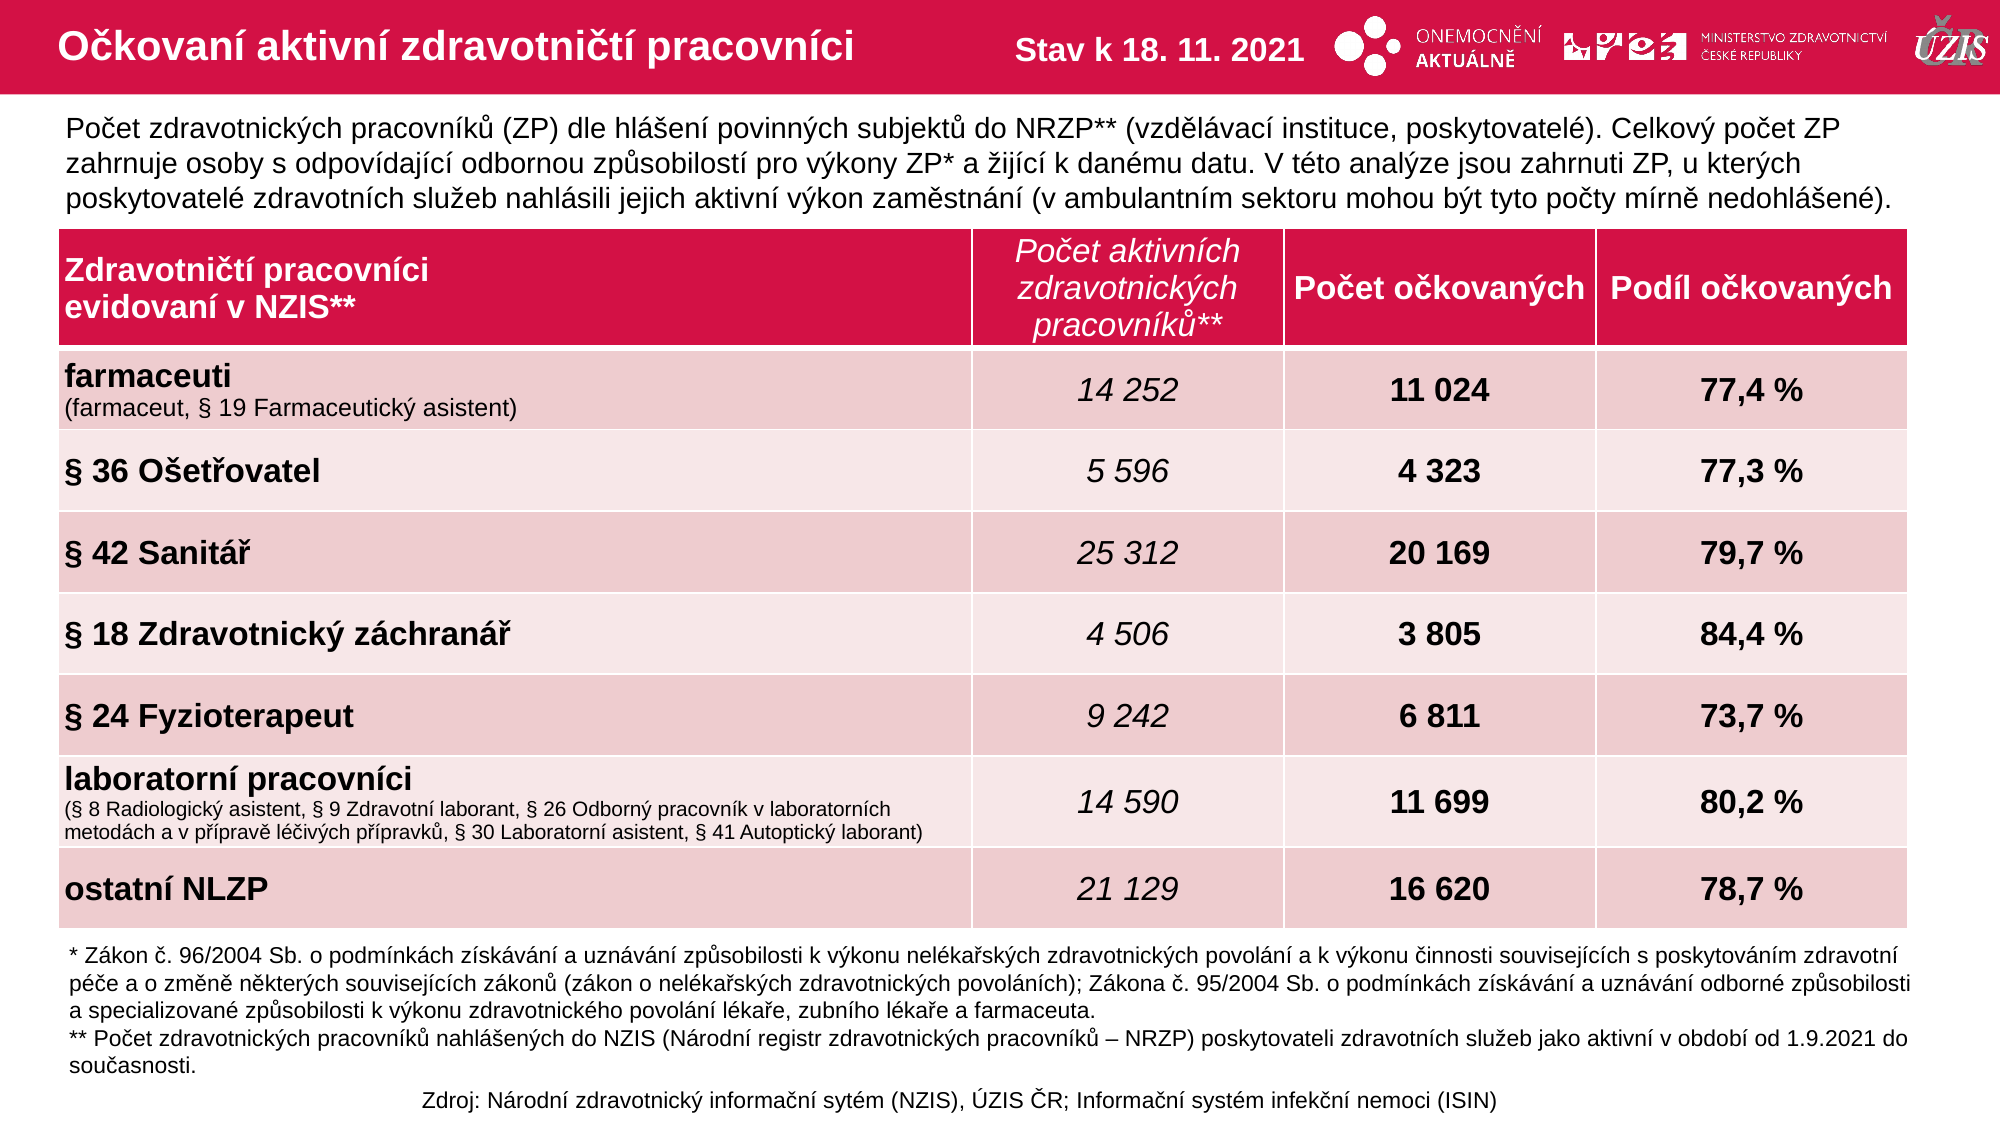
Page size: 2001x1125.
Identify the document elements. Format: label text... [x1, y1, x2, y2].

table_cell 11 699 [1285, 757, 1595, 846]
table_cell 21 129 [973, 848, 1283, 928]
table_header Počet aktivních zdravotnických pracovníků** [973, 229, 1283, 345]
table_header Podíl očkovaných [1597, 229, 1907, 345]
table_cell 6 811 [1285, 675, 1595, 755]
table_cell 5 596 [973, 430, 1283, 510]
table_cell 4 323 [1285, 430, 1595, 510]
table_cell § 36 Ošetřovatel [59, 430, 971, 510]
table_cell 14 252 [973, 351, 1283, 429]
table_cell 77,4 % [1597, 351, 1907, 429]
table_cell 80,2 % [1597, 757, 1907, 846]
title Očkovaní aktivní zdravotničtí pracovníci [42, 0, 1262, 95]
table_cell § 42 Sanitář [59, 512, 971, 592]
table_cell 9 242 [973, 675, 1283, 755]
table_cell 73,7 % [1597, 675, 1907, 755]
picture [1915, 15, 1989, 66]
table_cell 77,3 % [1597, 430, 1907, 510]
picture [1334, 16, 1542, 76]
table_cell ostatní NLZP [59, 848, 971, 928]
table_cell 79,7 % [1597, 512, 1907, 592]
text_box Zdroj: Národní zdravotnický informační sytém (NZIS), ÚZIS ČR; Informační systém infekční nemoci (ISIN) [284, 1078, 1643, 1121]
table_header Počet očkovaných [1285, 229, 1595, 345]
table_cell 84,4 % [1597, 594, 1907, 673]
table_cell 16 620 [1285, 848, 1595, 928]
table_cell § 18 Zdravotnický záchranář [59, 594, 971, 673]
table_header Zdravotničtí pracovníci evidovaní v NZIS** [59, 229, 971, 345]
table_cell 3 805 [1285, 594, 1595, 673]
table_cell 25 312 [973, 512, 1283, 592]
table_cell farmaceuti (farmaceut, § 19 Farmaceutický asistent) [59, 351, 971, 429]
text_box * Zákon č. 96/2004 Sb. o podmínkách získávání a uznávání způsobilosti k výkonu nelékařských zdravotnických povolání a k výkonu činnosti souvisejících s poskytováním zdravotní péče a o změně některých souvisejících zákonů (zákon o nelékařských zdravotnických povoláních); Zákona č. 95/2004 Sb. o podmínkách získávání a uznávání odborné způsobilosti a specializované způsobilosti k výkonu zdravotnického povolání lékaře, zubního lékaře a farmaceuta. ** Počet zdravotnických pracovníků nahlášených do NZIS (Národní registr zdravotnických pracovníků – NRZP) poskytovateli zdravotních služeb jako aktivní v období od 1.9.2021 do současnosti. [54, 933, 1934, 1086]
table_cell § 24 Fyzioterapeut [59, 675, 971, 755]
table_cell 20 169 [1285, 512, 1595, 592]
table_cell 78,7 % [1597, 848, 1907, 928]
text_box Stav k 18. 11. 2021 [999, 20, 1330, 76]
table_cell 11 024 [1285, 351, 1595, 429]
table_cell laboratorní pracovníci (§ 8 Radiologický asistent, § 9 Zdravotní laborant, § 26 Odborný pracovník v laboratorních metodách a v přípravě léčivých přípravků, § 30 Laboratorní asistent, § 41 Autoptický laborant) [59, 757, 971, 846]
table_cell 4 506 [973, 594, 1283, 673]
picture [1563, 31, 1888, 60]
text_box Počet zdravotnických pracovníků (ZP) dle hlášení povinných subjektů do NRZP** (vzdělávací instituce, poskytovatelé). Celkový počet ZP zahrnuje osoby s odpovídající odbornou způsobilostí pro výkony ZP* a žijící k danému datu. V této analýze jsou zahrnuti ZP, u kterých poskytovatelé zdravotních služeb nahlásili jejich aktivní výkon zaměstnání (v ambulantním sektoru mohou být tyto počty mírně nedohlášené). [50, 101, 1948, 222]
table_cell 14 590 [973, 757, 1283, 846]
